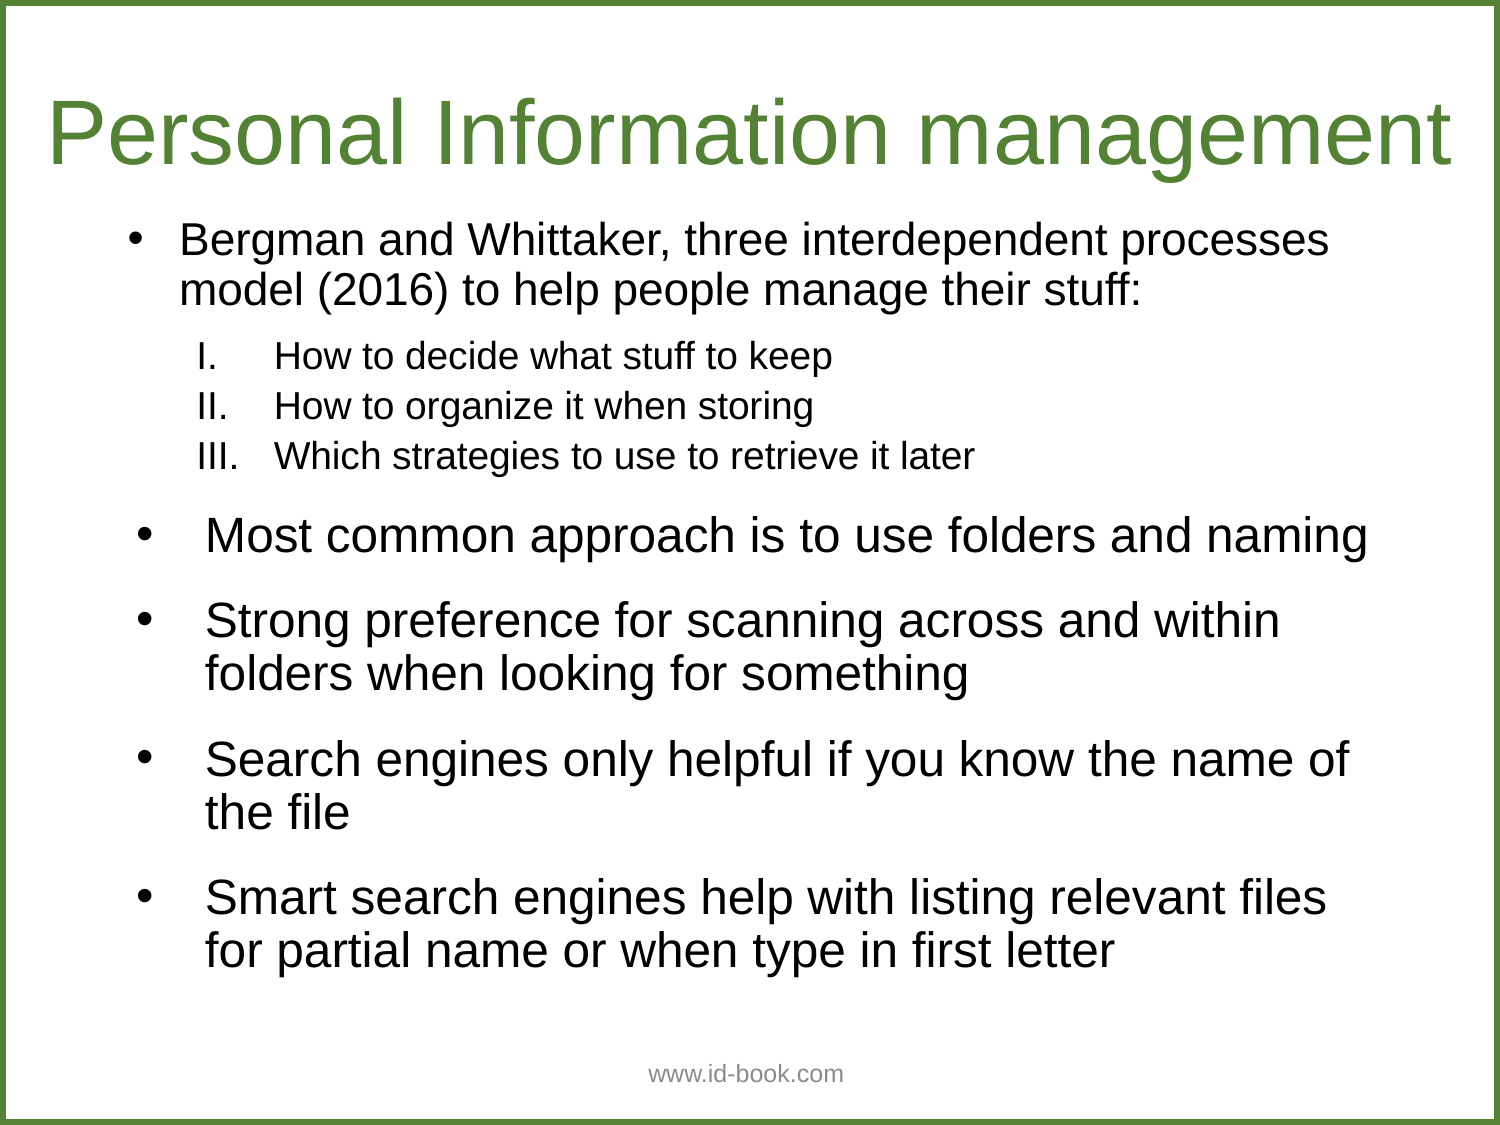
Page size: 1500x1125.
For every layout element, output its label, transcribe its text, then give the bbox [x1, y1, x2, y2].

list Bergman and Whittaker, three interdependent processes model (2016) to help people manage their stuff: How to decide what stuff to keep How to organize it when storing Which strategies to use to retrieve it later Most common approach is to use folders and naming Strong preference for scanning across and within folders when looking for something Search engines only helpful if you know the name of the file Smart search engines help with listing relevant files for partial name or when type in first letter [112, 208, 1388, 1024]
footer www.id-book.com [512, 1042, 988, 1103]
title Personal Information management [17, 59, 1483, 197]
